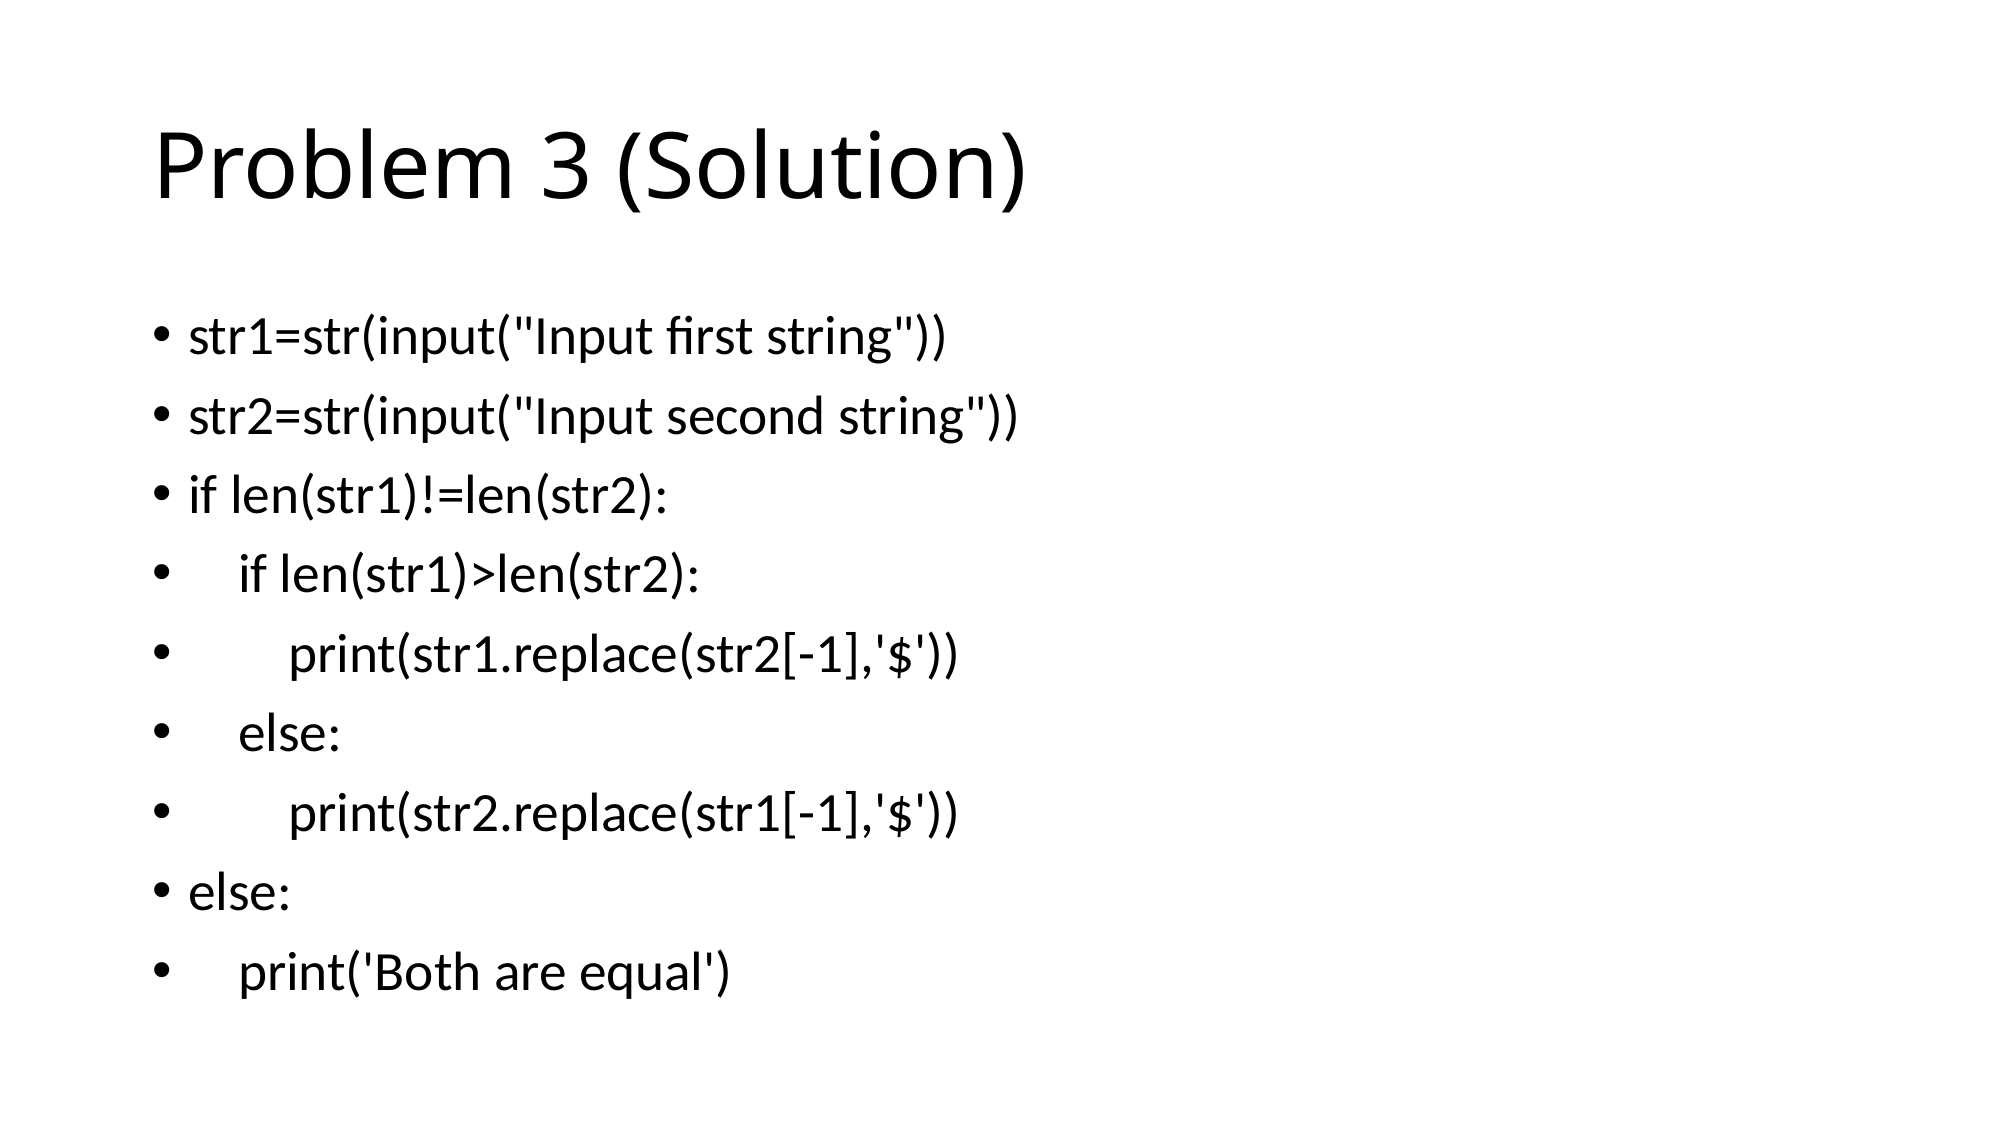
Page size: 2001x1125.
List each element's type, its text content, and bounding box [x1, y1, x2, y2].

title Problem 3 (Solution) [137, 59, 1863, 278]
list ﻿str1=str(input("Input first string")) str2=str(input("Input second string")) if len(str1)!=len(str2): if len(str1)>len(str2): print(str1.replace(str2[-1],'$')) else: print(str2.replace(str1[-1],'$')) else: print('Both are equal') [137, 299, 1863, 1014]
